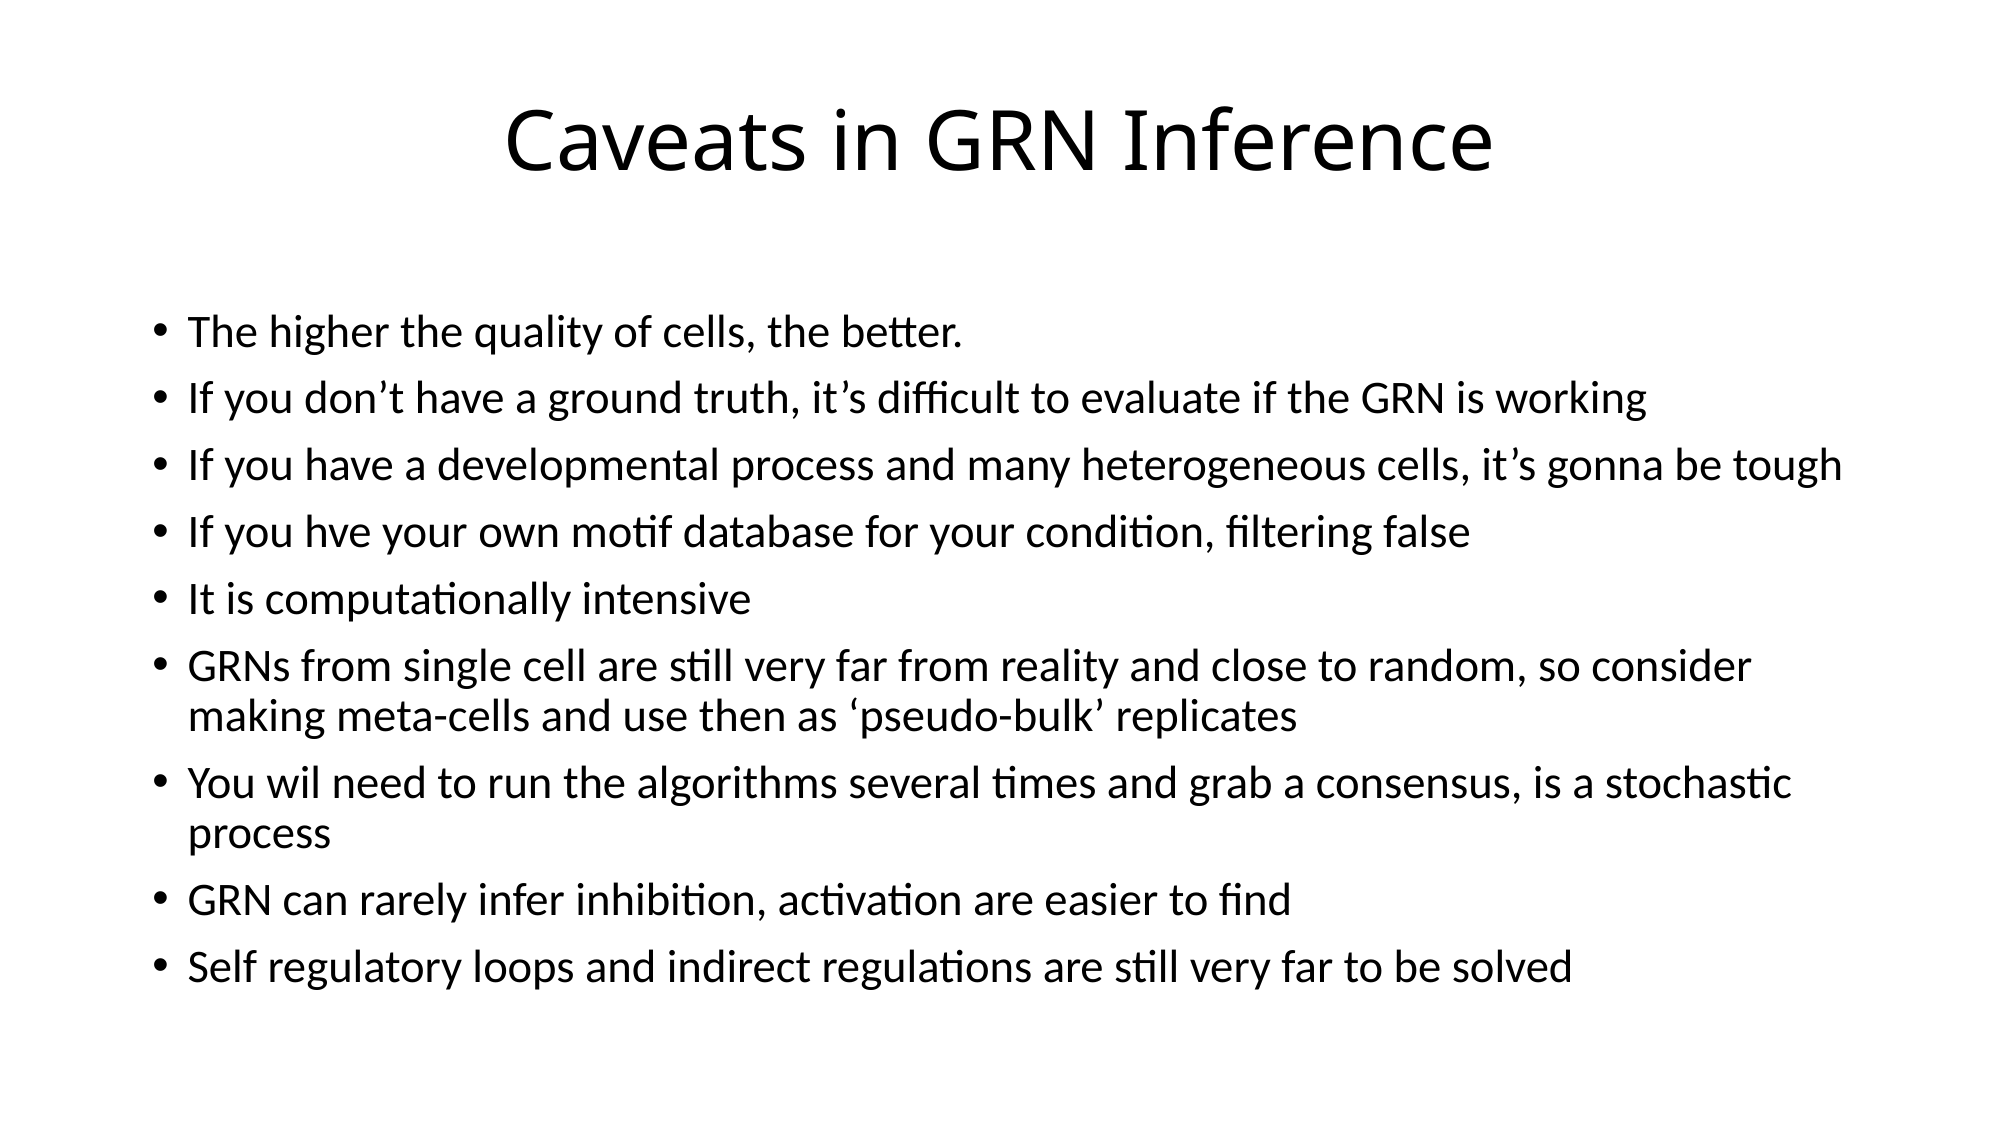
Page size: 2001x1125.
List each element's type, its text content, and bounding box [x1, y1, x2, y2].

list The higher the quality of cells, the better. If you don’t have a ground truth, it’s difficult to evaluate if the GRN is working If you have a developmental process and many heterogeneous cells, it’s gonna be tough If you hve your own motif database for your condition, filtering false It is computationally intensive GRNs from single cell are still very far from reality and close to random, so consider making meta-cells and use then as ‘pseudo-bulk’ replicates You wil need to run the algorithms several times and grab a consensus, is a stochastic process GRN can rarely infer inhibition, activation are easier to find Self regulatory loops and indirect regulations are still very far to be solved [137, 299, 1863, 1014]
title Caveats in GRN Inference [137, 34, 1863, 252]
